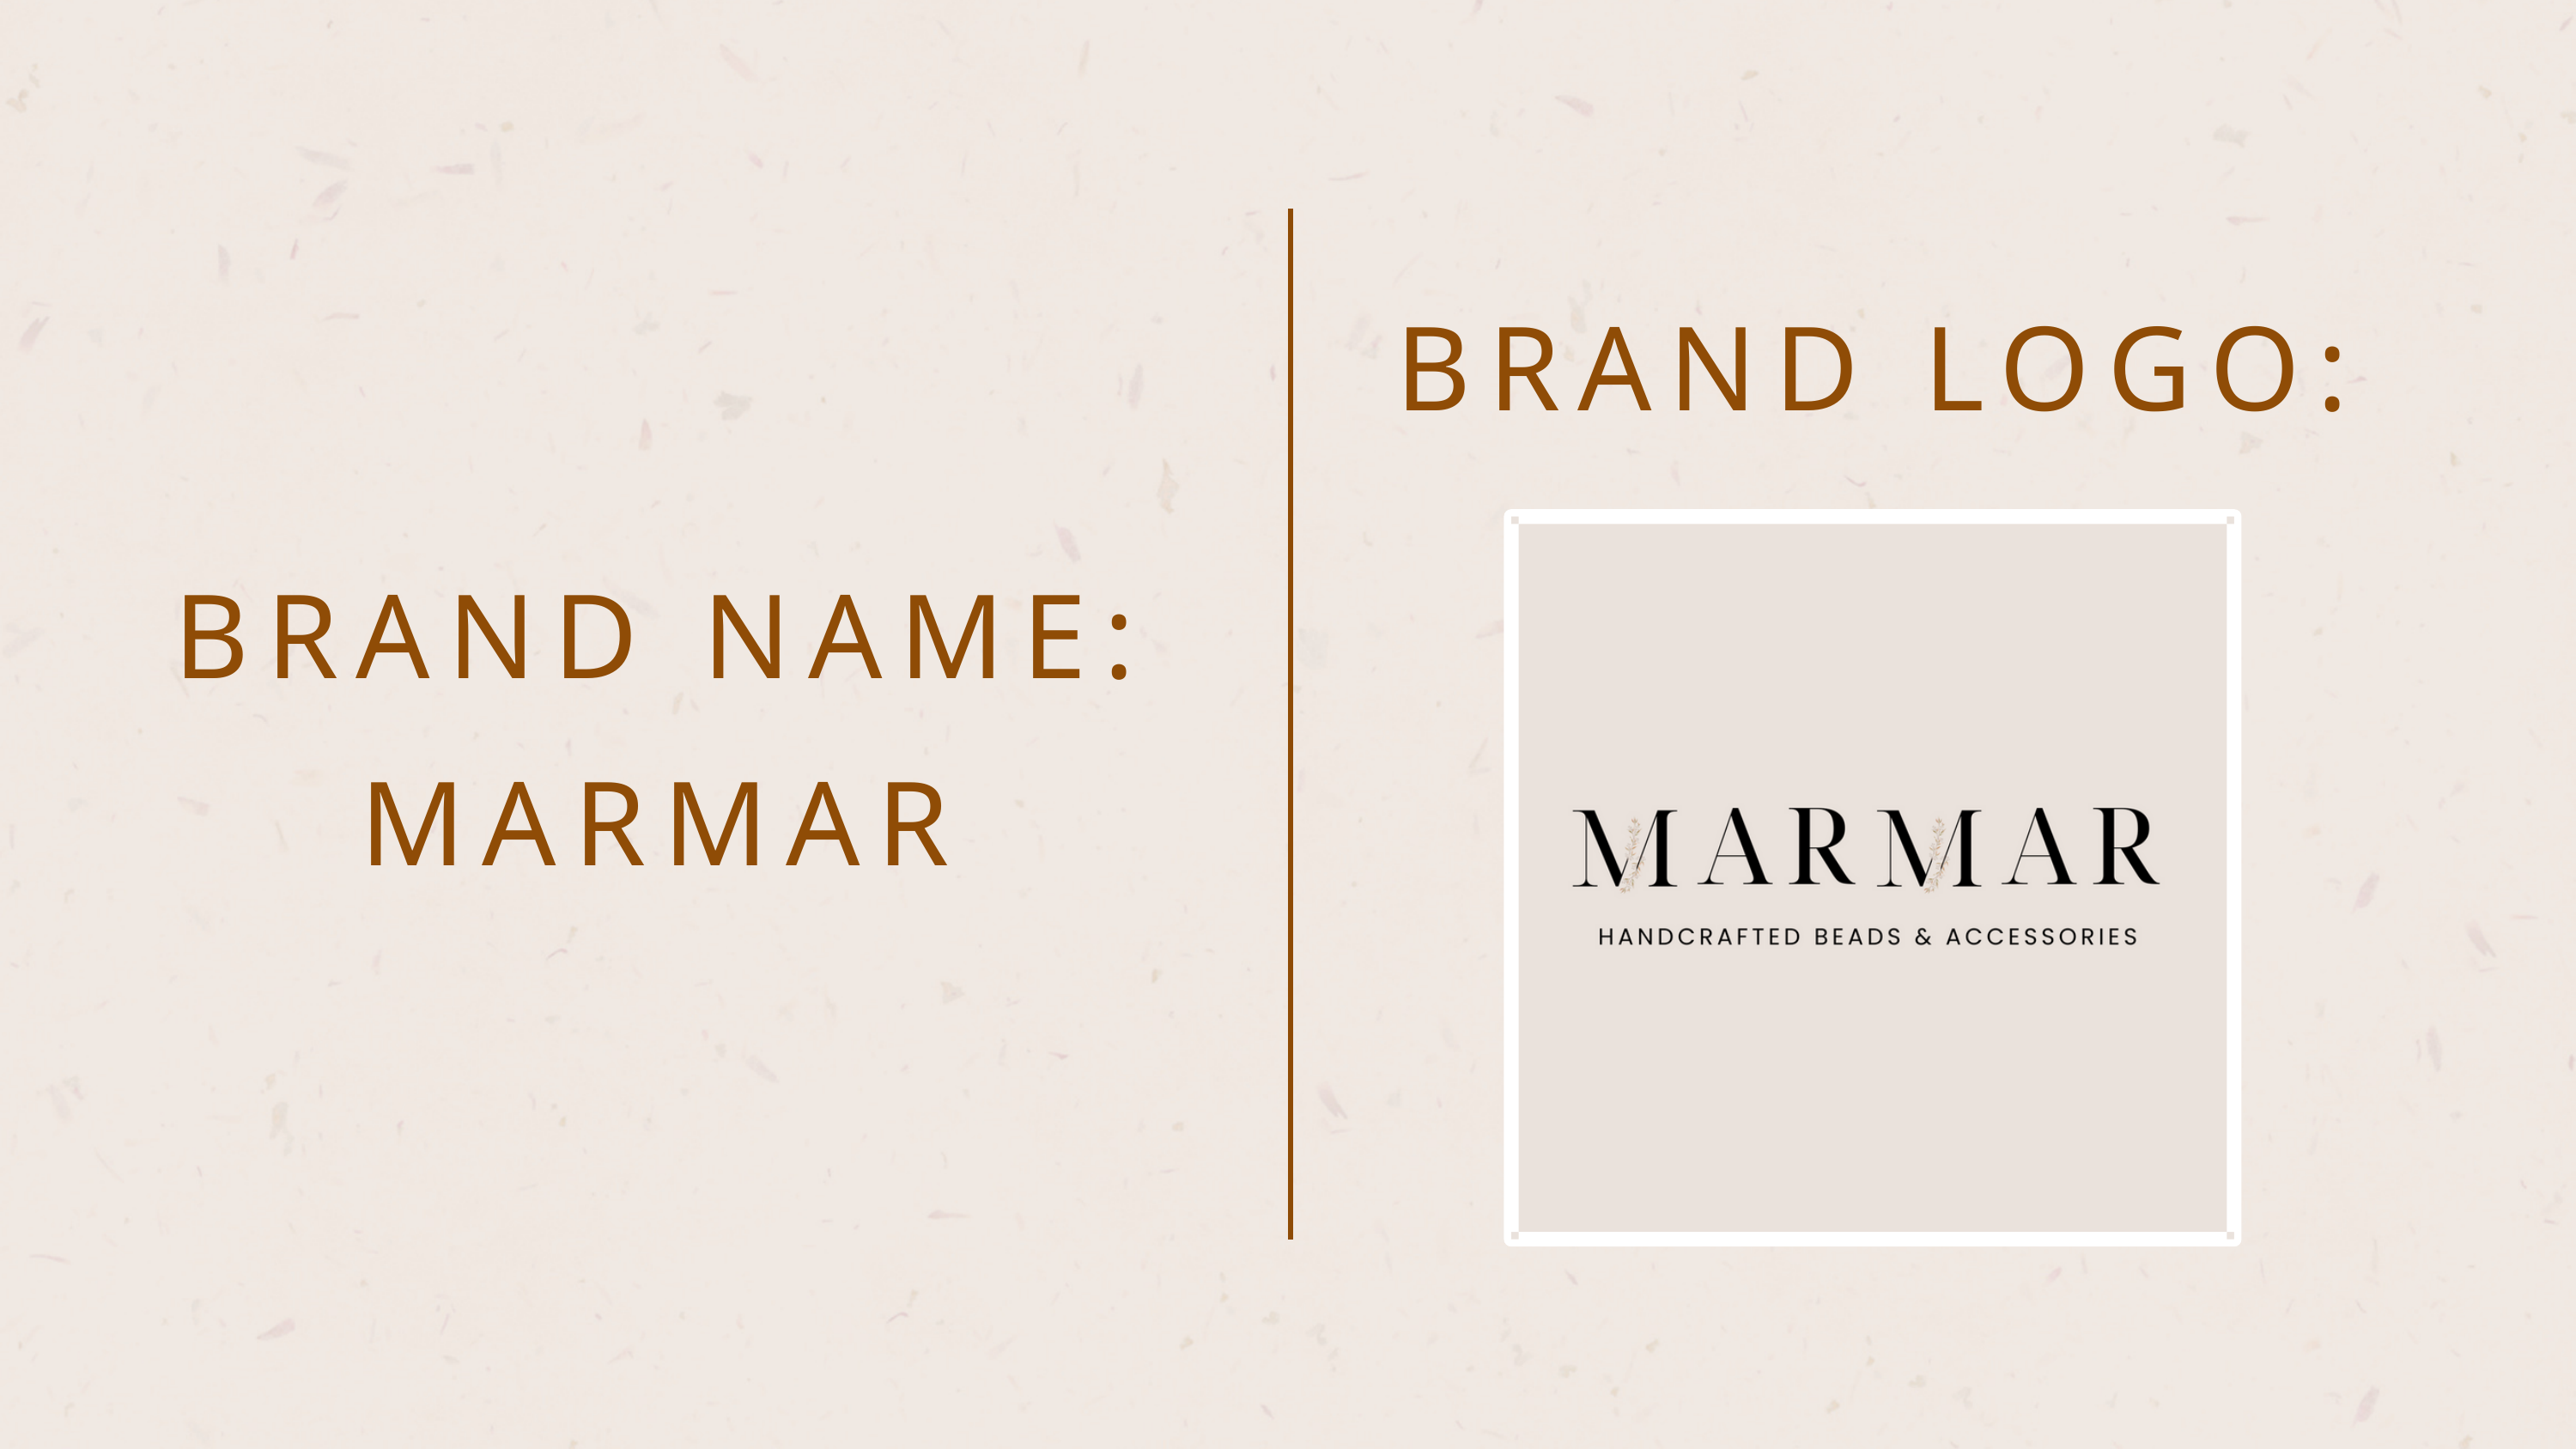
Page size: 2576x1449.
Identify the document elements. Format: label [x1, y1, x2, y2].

text_box [1504, 508, 2242, 1247]
text_box [0, 0, 2576, 1449]
